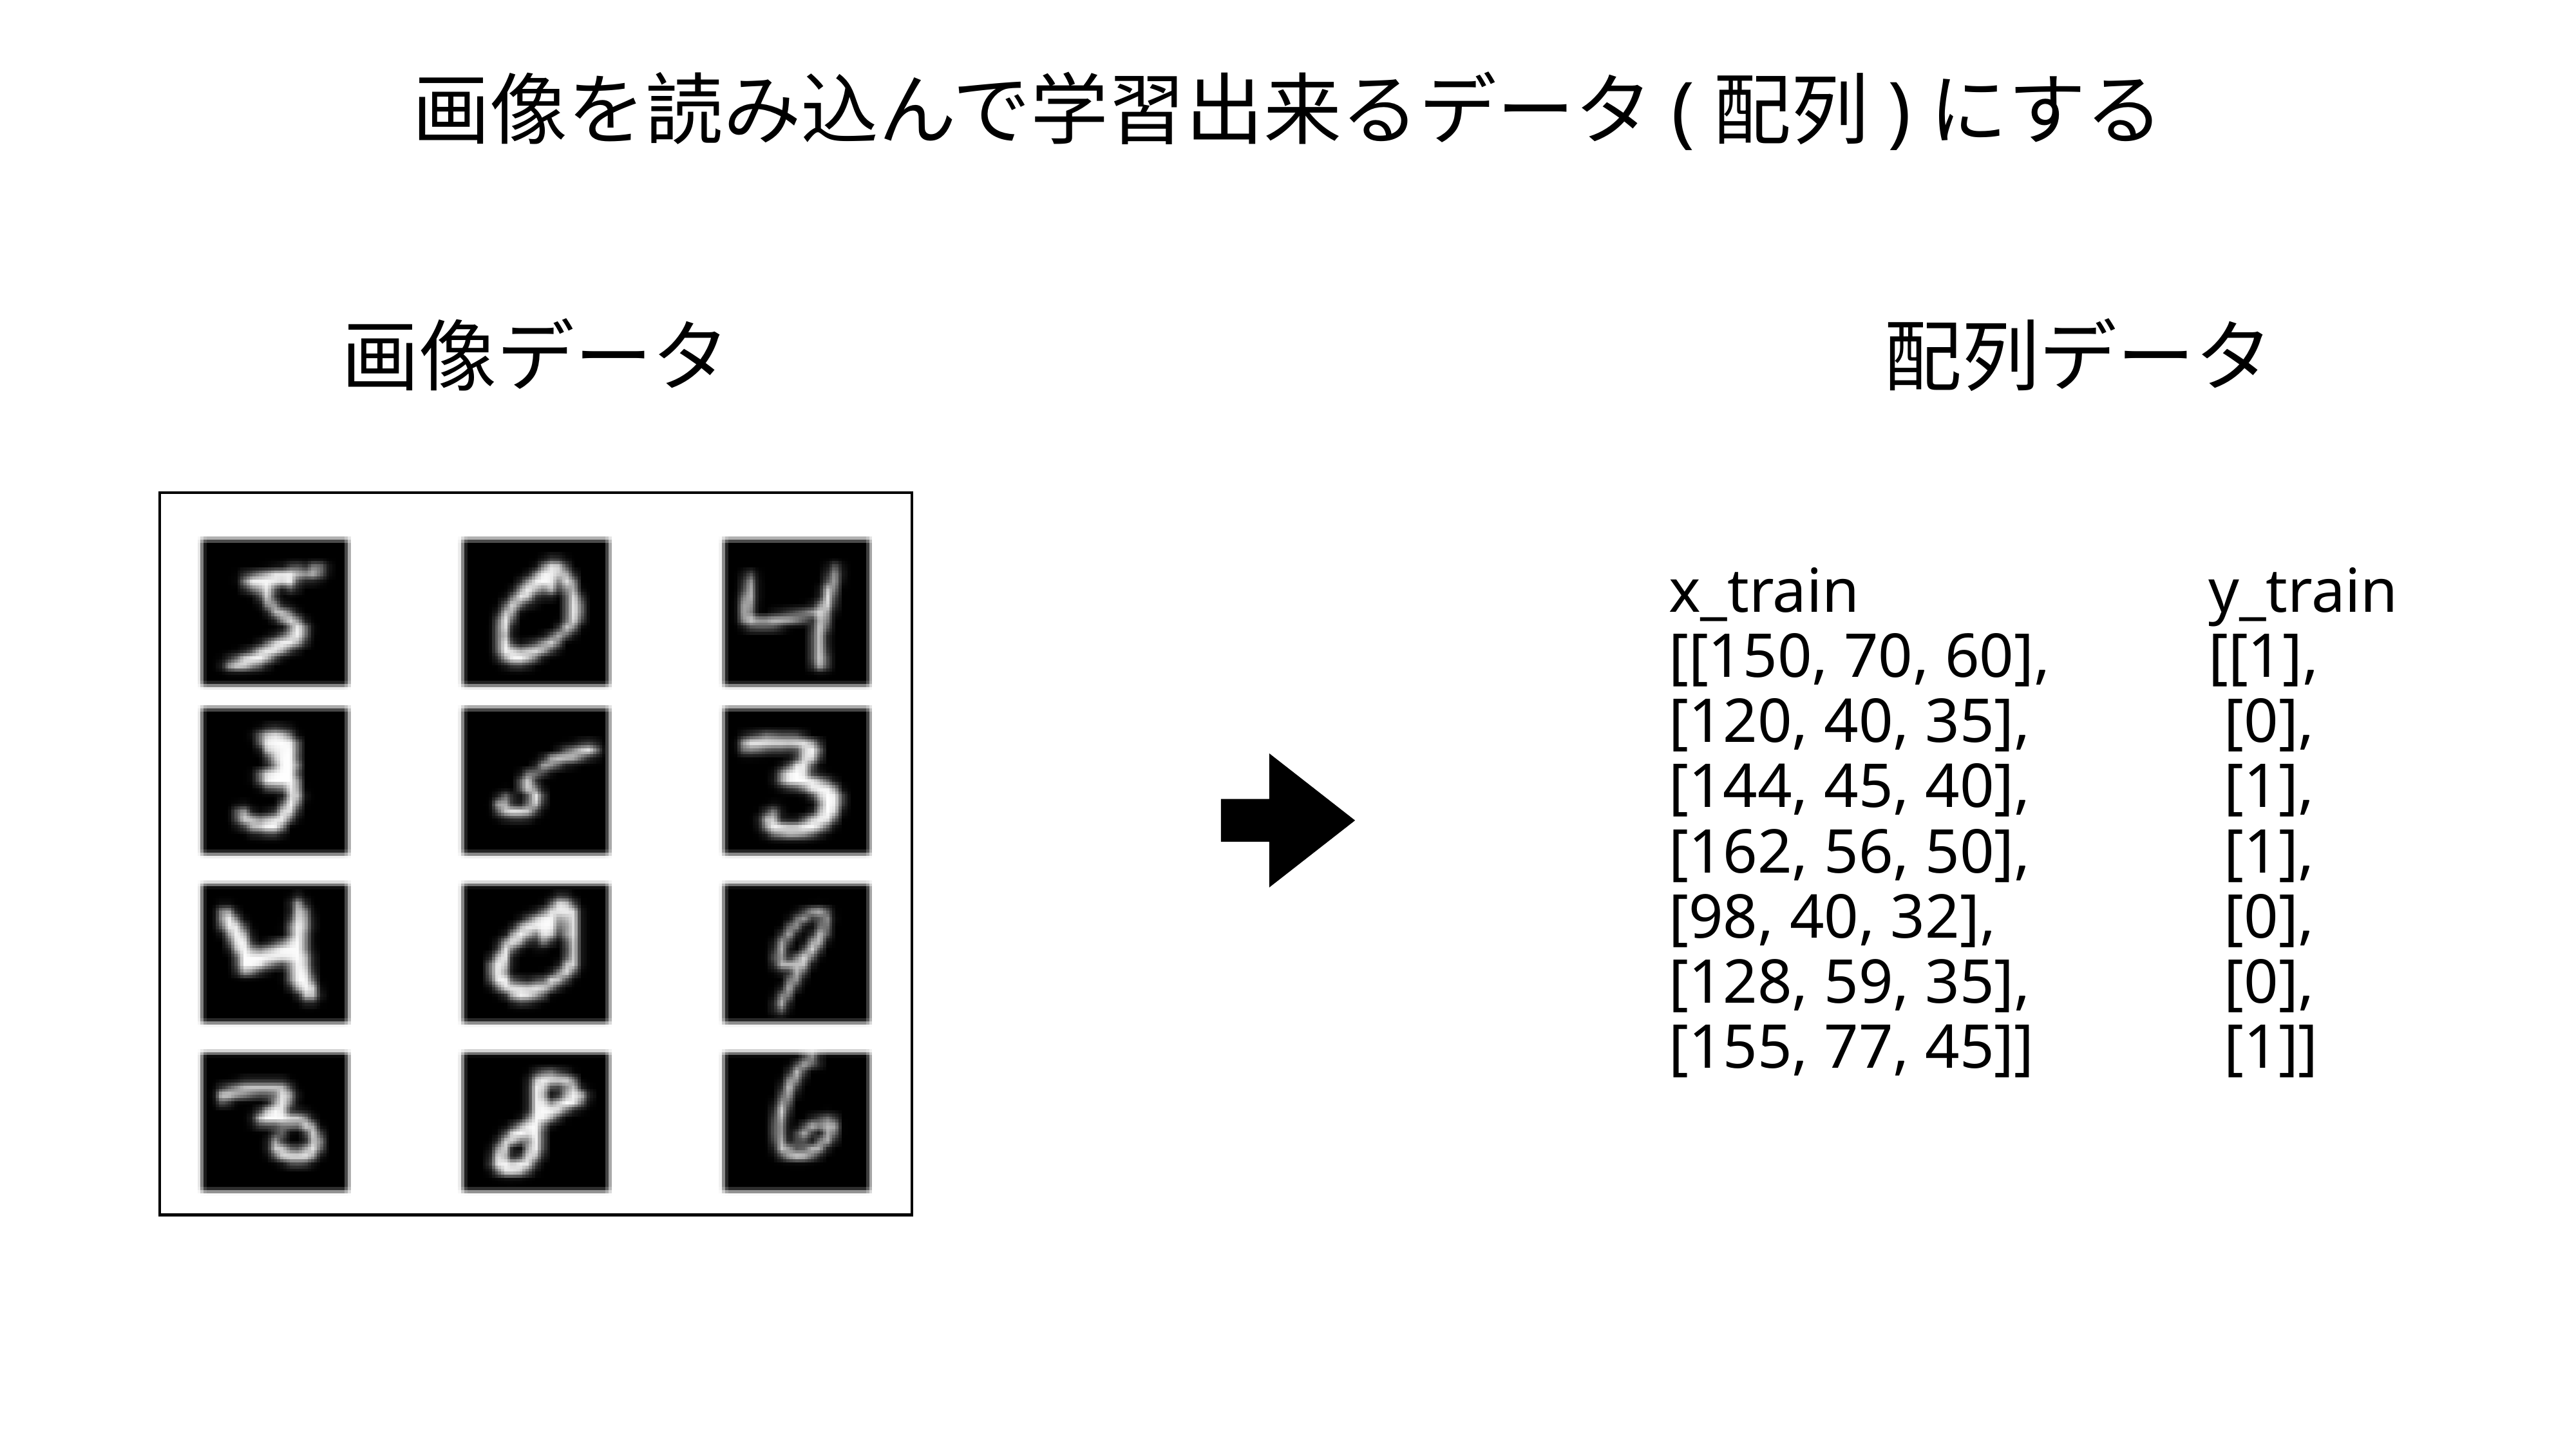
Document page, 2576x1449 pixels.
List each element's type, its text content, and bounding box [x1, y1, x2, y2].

text_box 画像データ [336, 312, 736, 407]
text_box [1220, 753, 1356, 888]
text_box y_train [[1], [0], [1], [1], [0], [0], [1]] [2203, 554, 2404, 1087]
picture [160, 494, 911, 1214]
text_box 画像を読み込んで学習出来るデータ(配列)にする [406, 65, 2169, 160]
text_box 配列データ [1878, 312, 2278, 407]
text_box x_train [[150, 70, 60], [120, 40, 35], [144, 45, 40], [162, 56, 50], [98, 40, 32], [128, 59, 35], [155, 77, 45]] [1663, 554, 2056, 1087]
